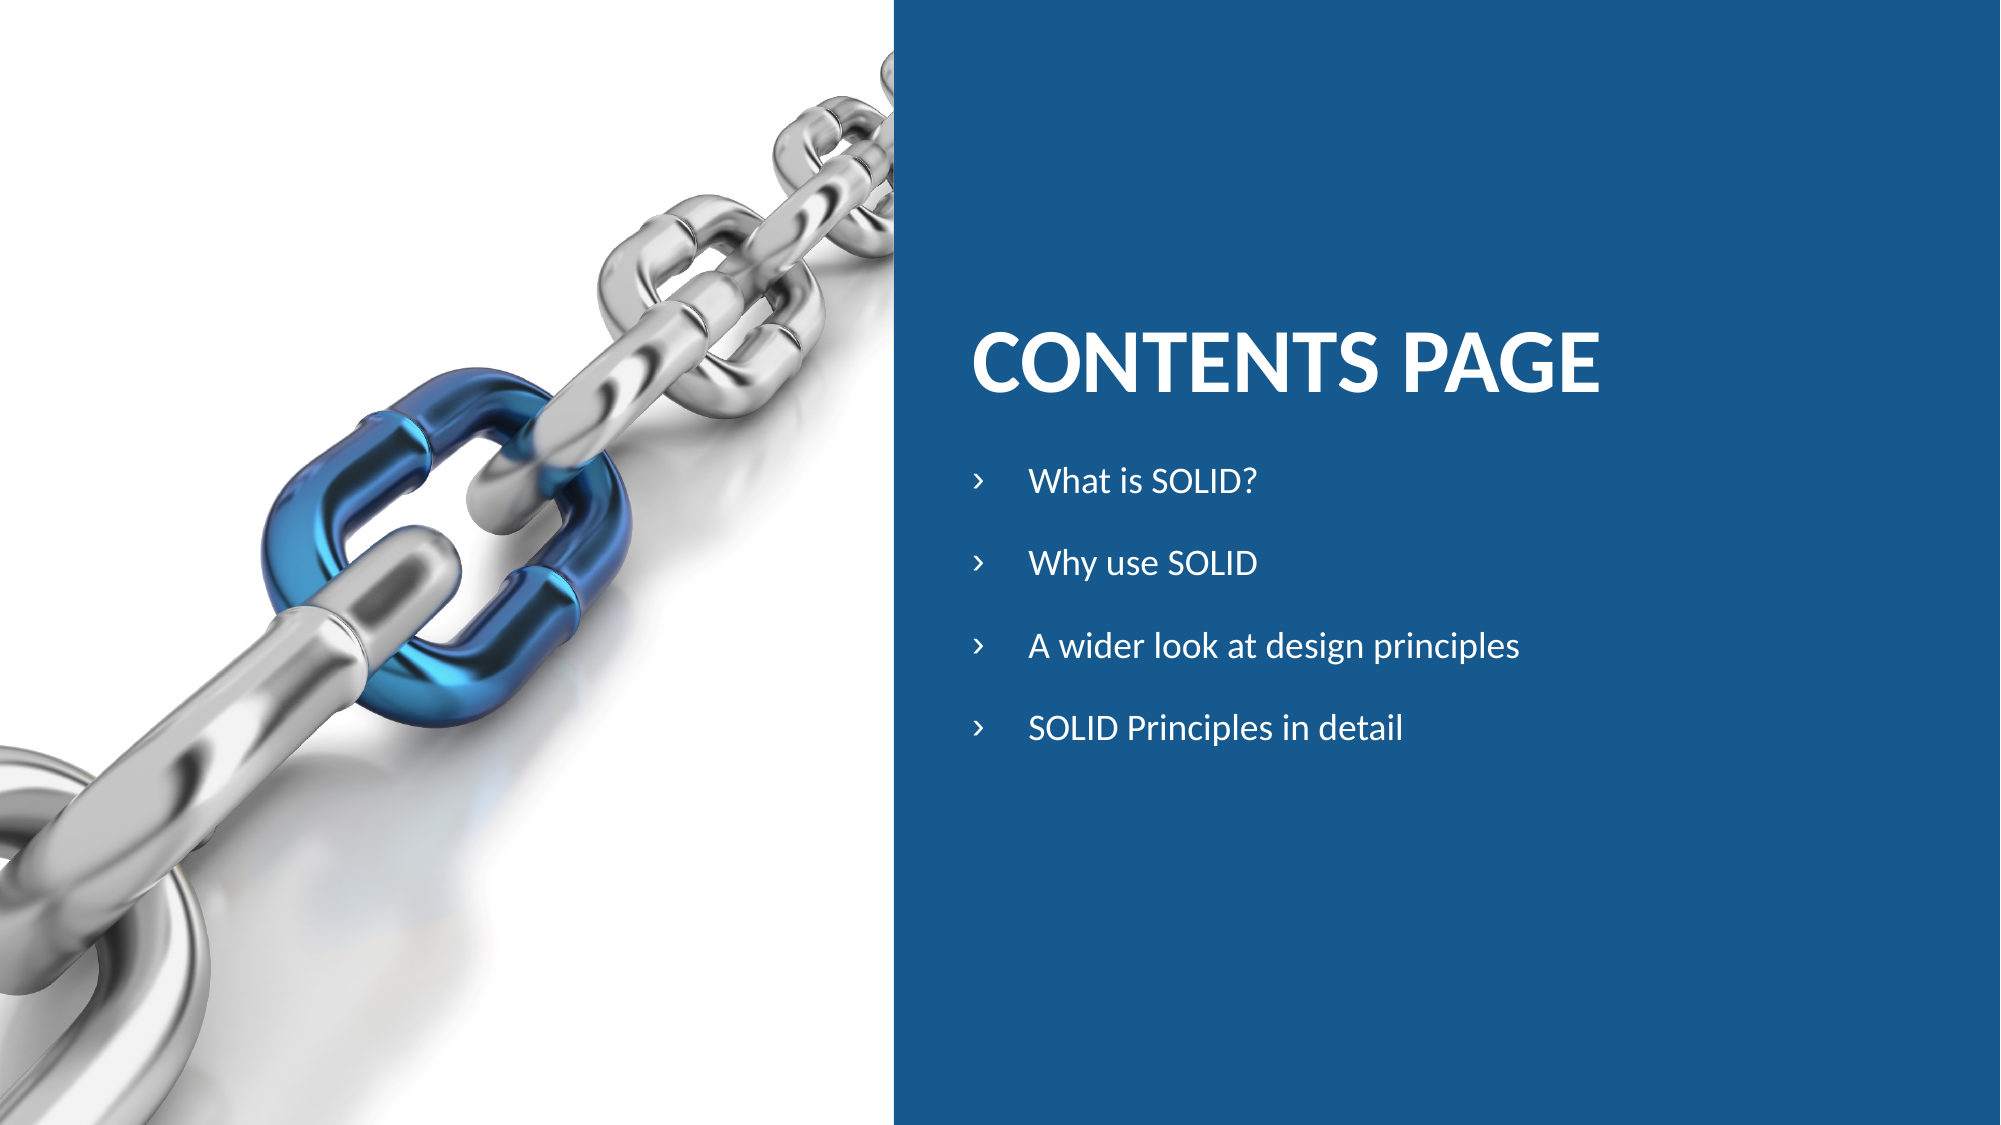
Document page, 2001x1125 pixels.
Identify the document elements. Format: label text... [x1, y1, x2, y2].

picture [0, 0, 894, 1125]
title CONTENTS PAGE [957, 315, 1937, 418]
list What is SOLID? Why use SOLID A wider look at design principles SOLID Principles in detail [957, 448, 1936, 1063]
